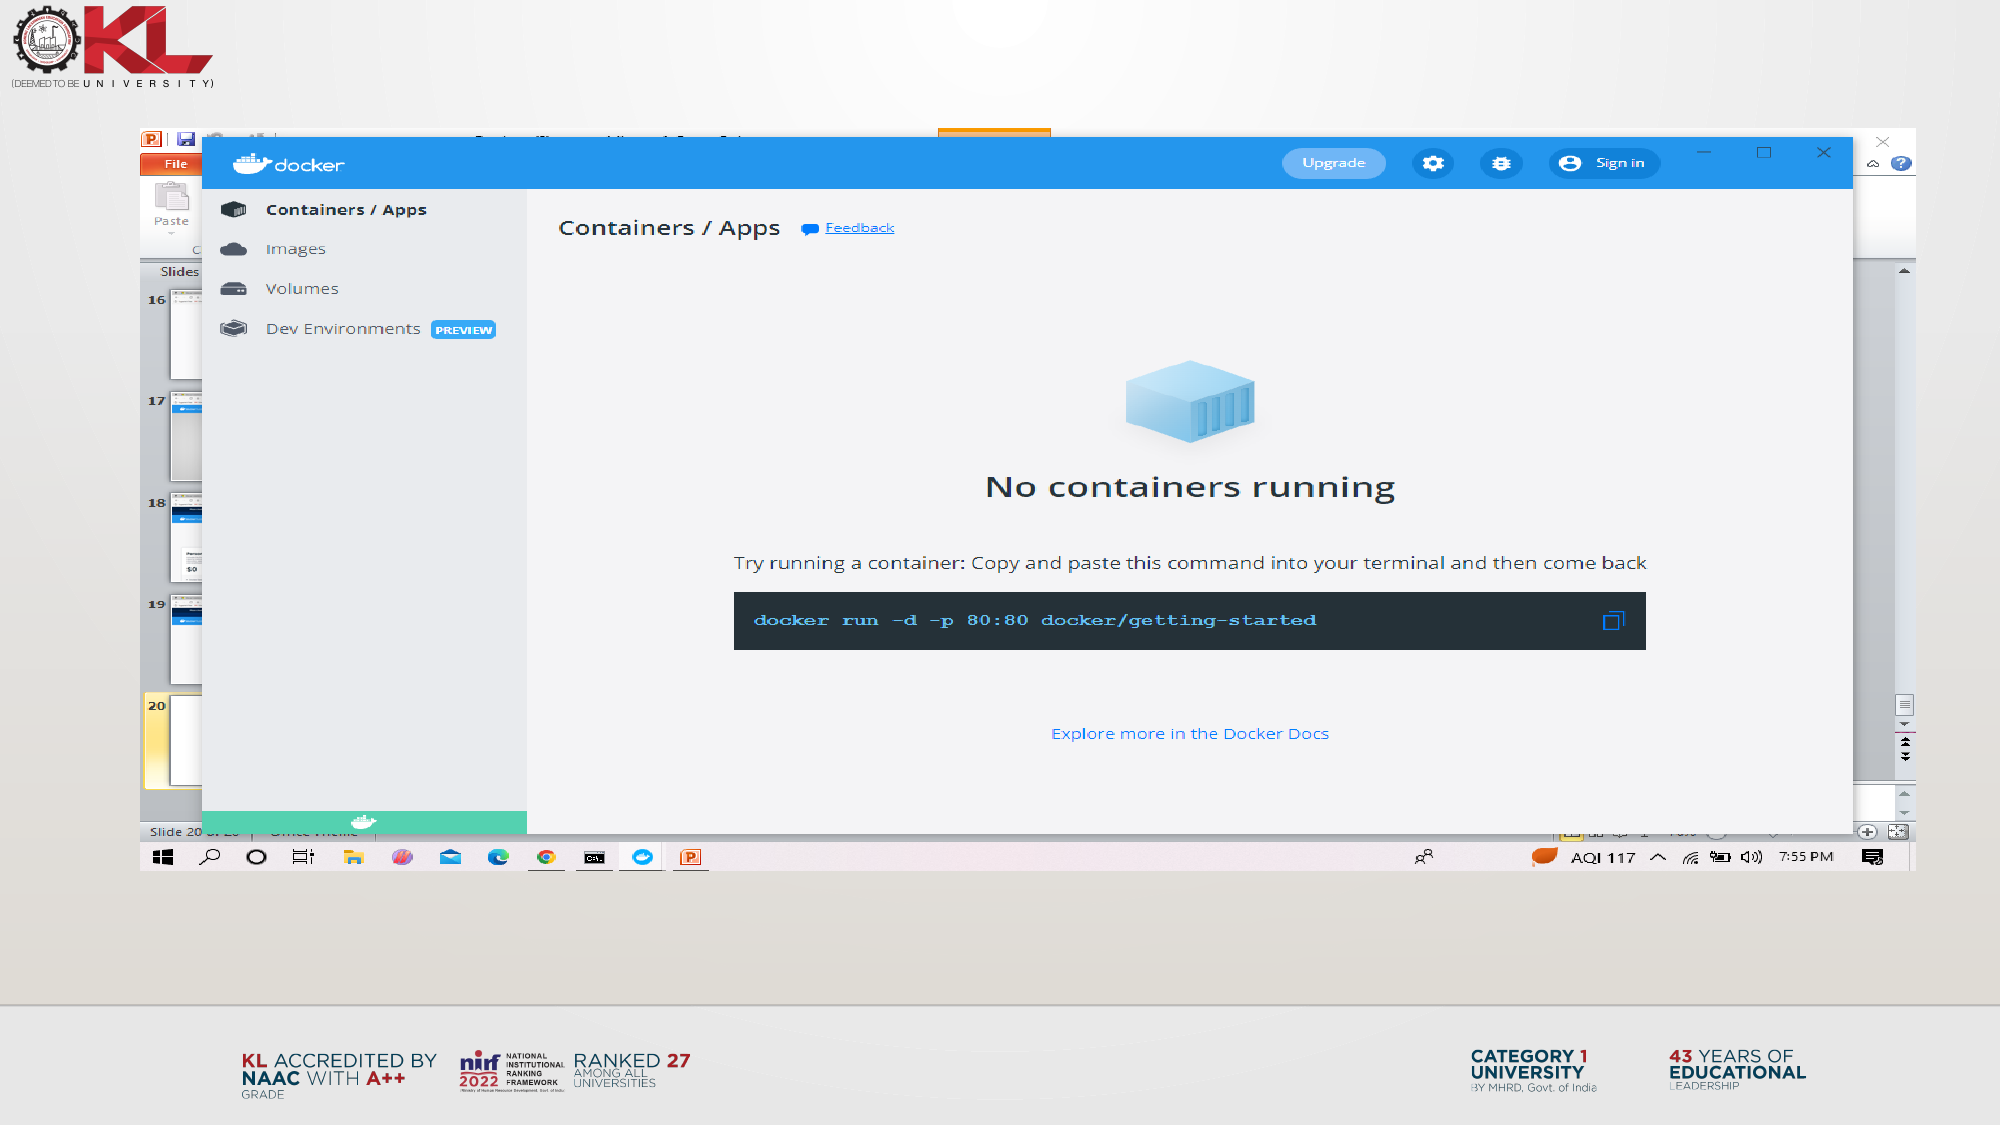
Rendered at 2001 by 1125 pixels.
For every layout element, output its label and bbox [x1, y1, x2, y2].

picture [12, 5, 213, 88]
picture [238, 1045, 716, 1103]
picture [1447, 1045, 1814, 1101]
picture [140, 127, 1916, 871]
